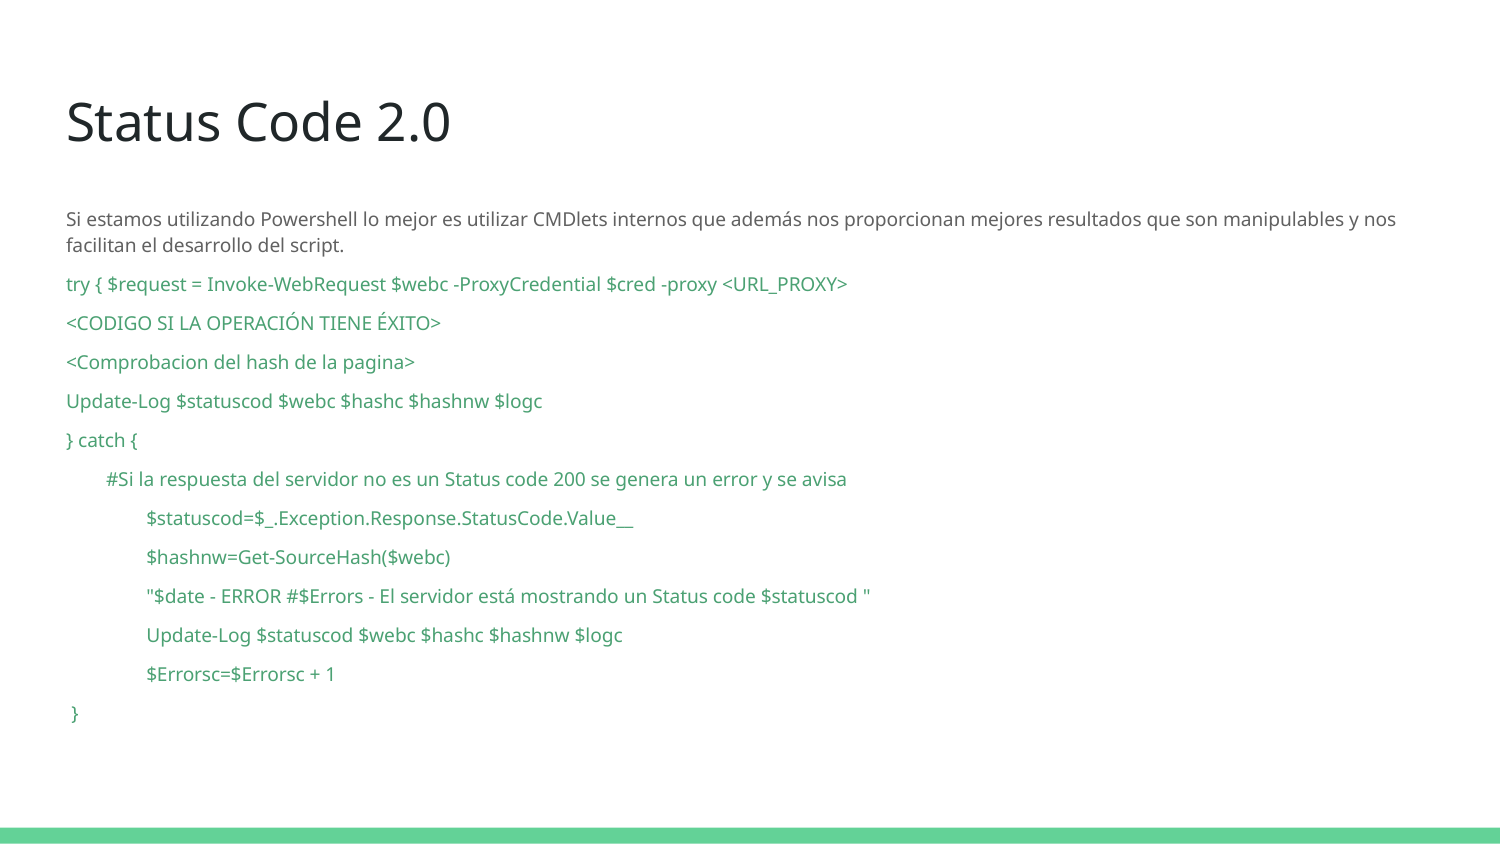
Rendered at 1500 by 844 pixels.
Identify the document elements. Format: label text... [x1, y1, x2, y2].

title Status Code 2.0 [51, 72, 1449, 167]
list Si estamos utilizando Powershell lo mejor es utilizar CMDlets internos que además nos proporcionan mejores resultados que son manipulables y nos facilitan el desarrollo del script. try { $request = Invoke-WebRequest $webc -ProxyCredential $cred -proxy <URL_PROXY> <CODIGO SI LA OPERACIÓN TIENE ÉXITO> <Comprobacion del hash de la pagina> Update-Log $statuscod $webc $hashc $hashnw $logc } catch { #Si la respuesta del servidor no es un Status code 200 se genera un error y se avisa $statuscod=$_.Exception.Response.StatusCode.Value__ $hashnw=Get-SourceHash($webc) "$date - ERROR #$Errors - El servidor está mostrando un Status code $statuscod " Update-Log $statuscod $webc $hashc $hashnw $logc $Errorsc=$Errorsc + 1 } [51, 189, 1449, 750]
